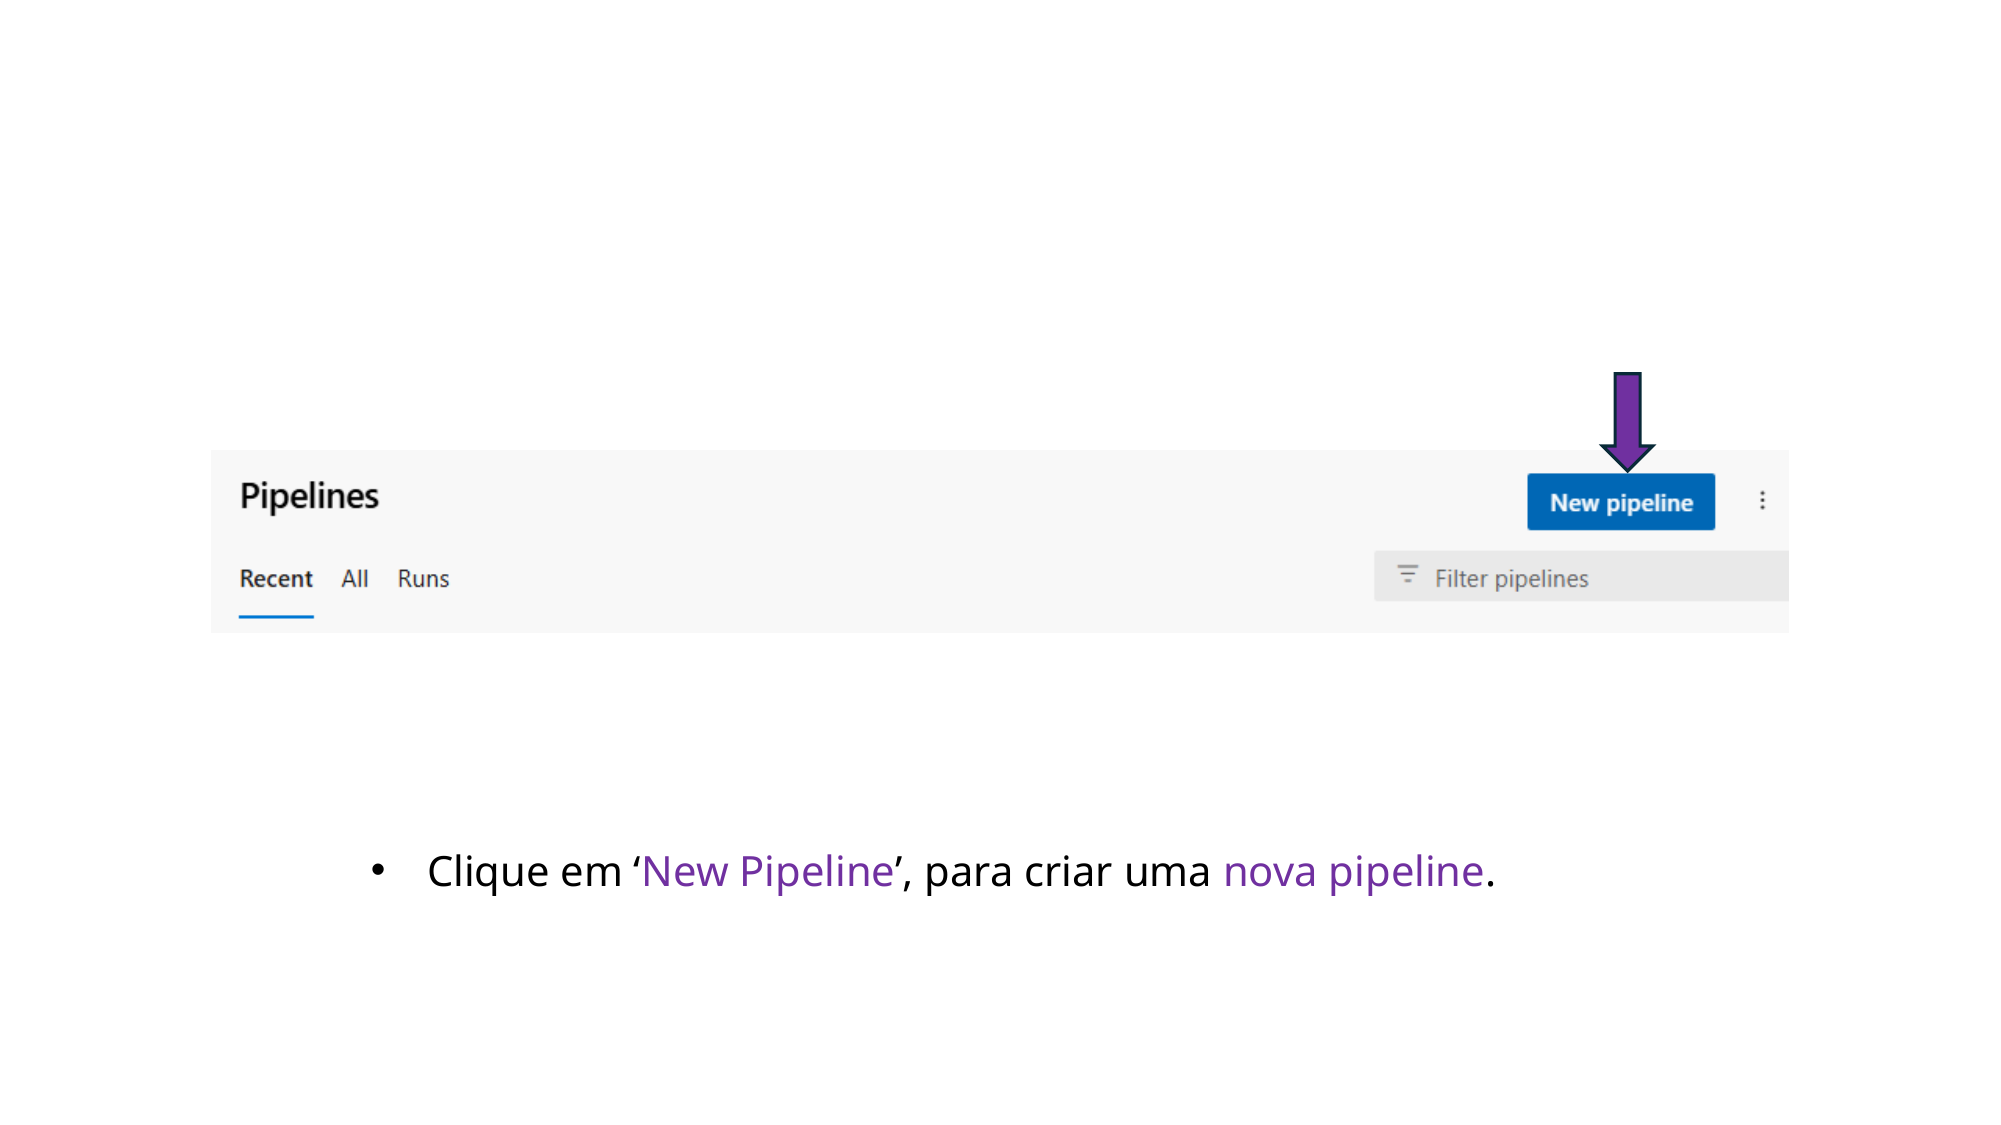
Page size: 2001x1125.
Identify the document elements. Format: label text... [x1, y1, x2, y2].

picture [211, 450, 1789, 633]
text_box Clique em ‘New Pipeline’, para criar uma nova pipeline. [356, 836, 1512, 902]
text_box [1598, 372, 1657, 450]
